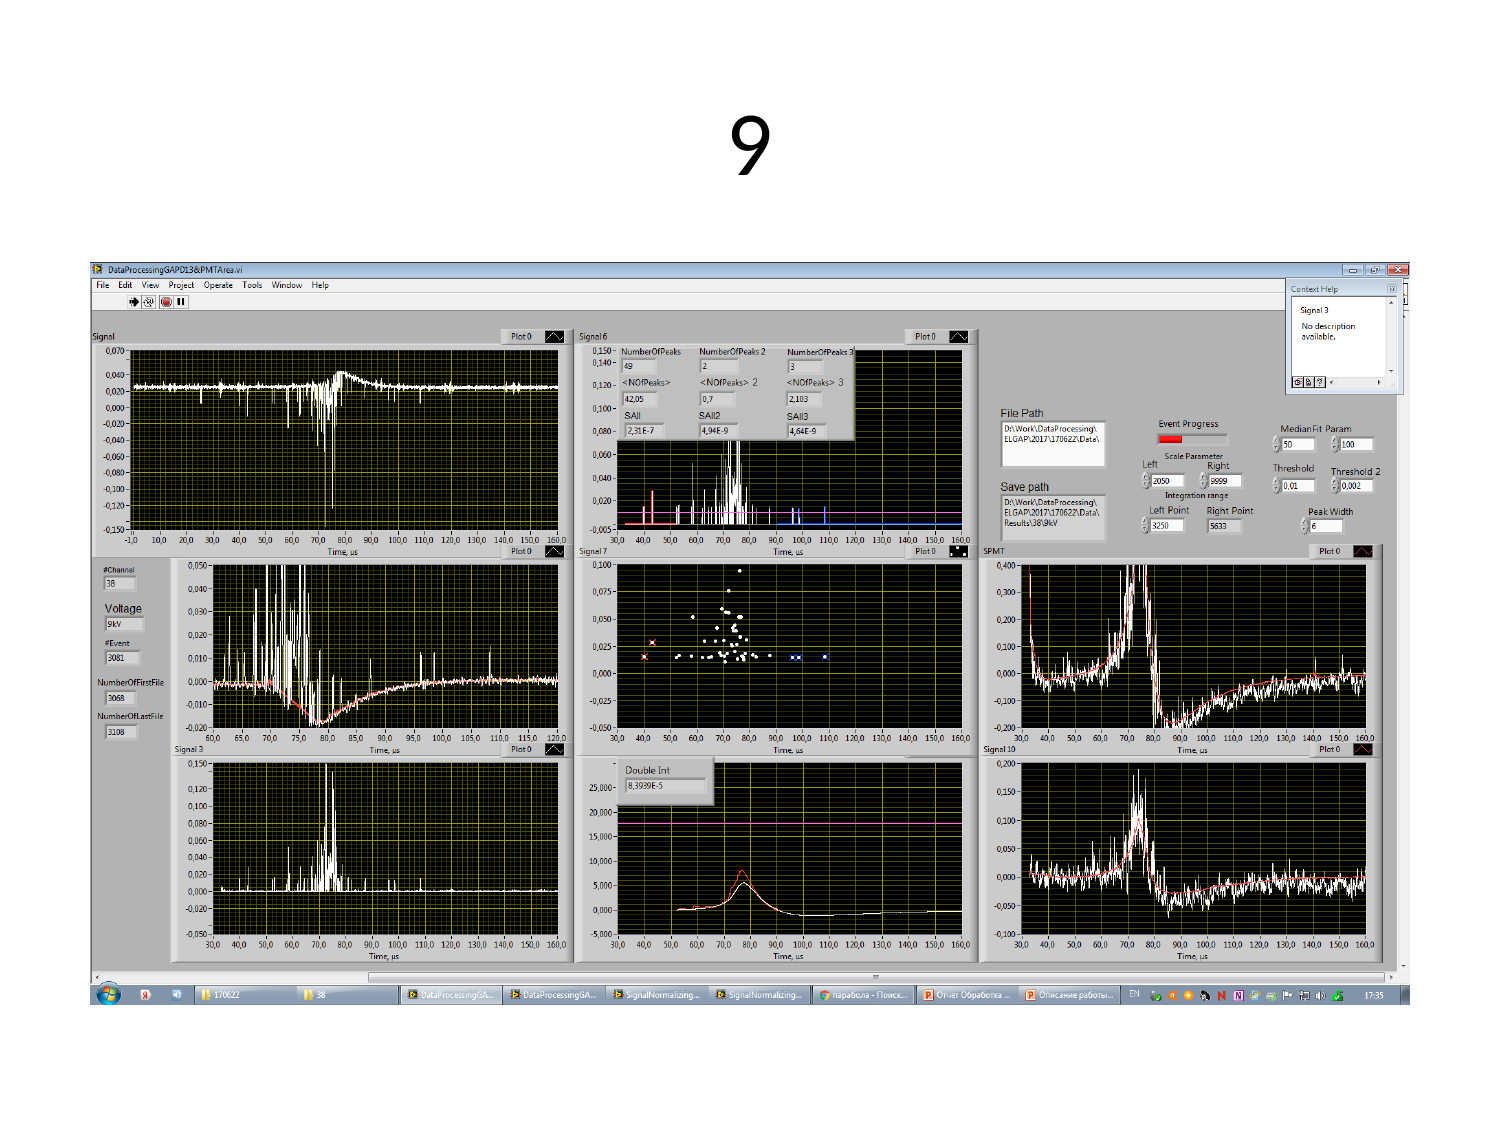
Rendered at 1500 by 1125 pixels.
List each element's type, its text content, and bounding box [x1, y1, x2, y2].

title 9 [75, 45, 1425, 233]
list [89, 262, 1411, 1006]
